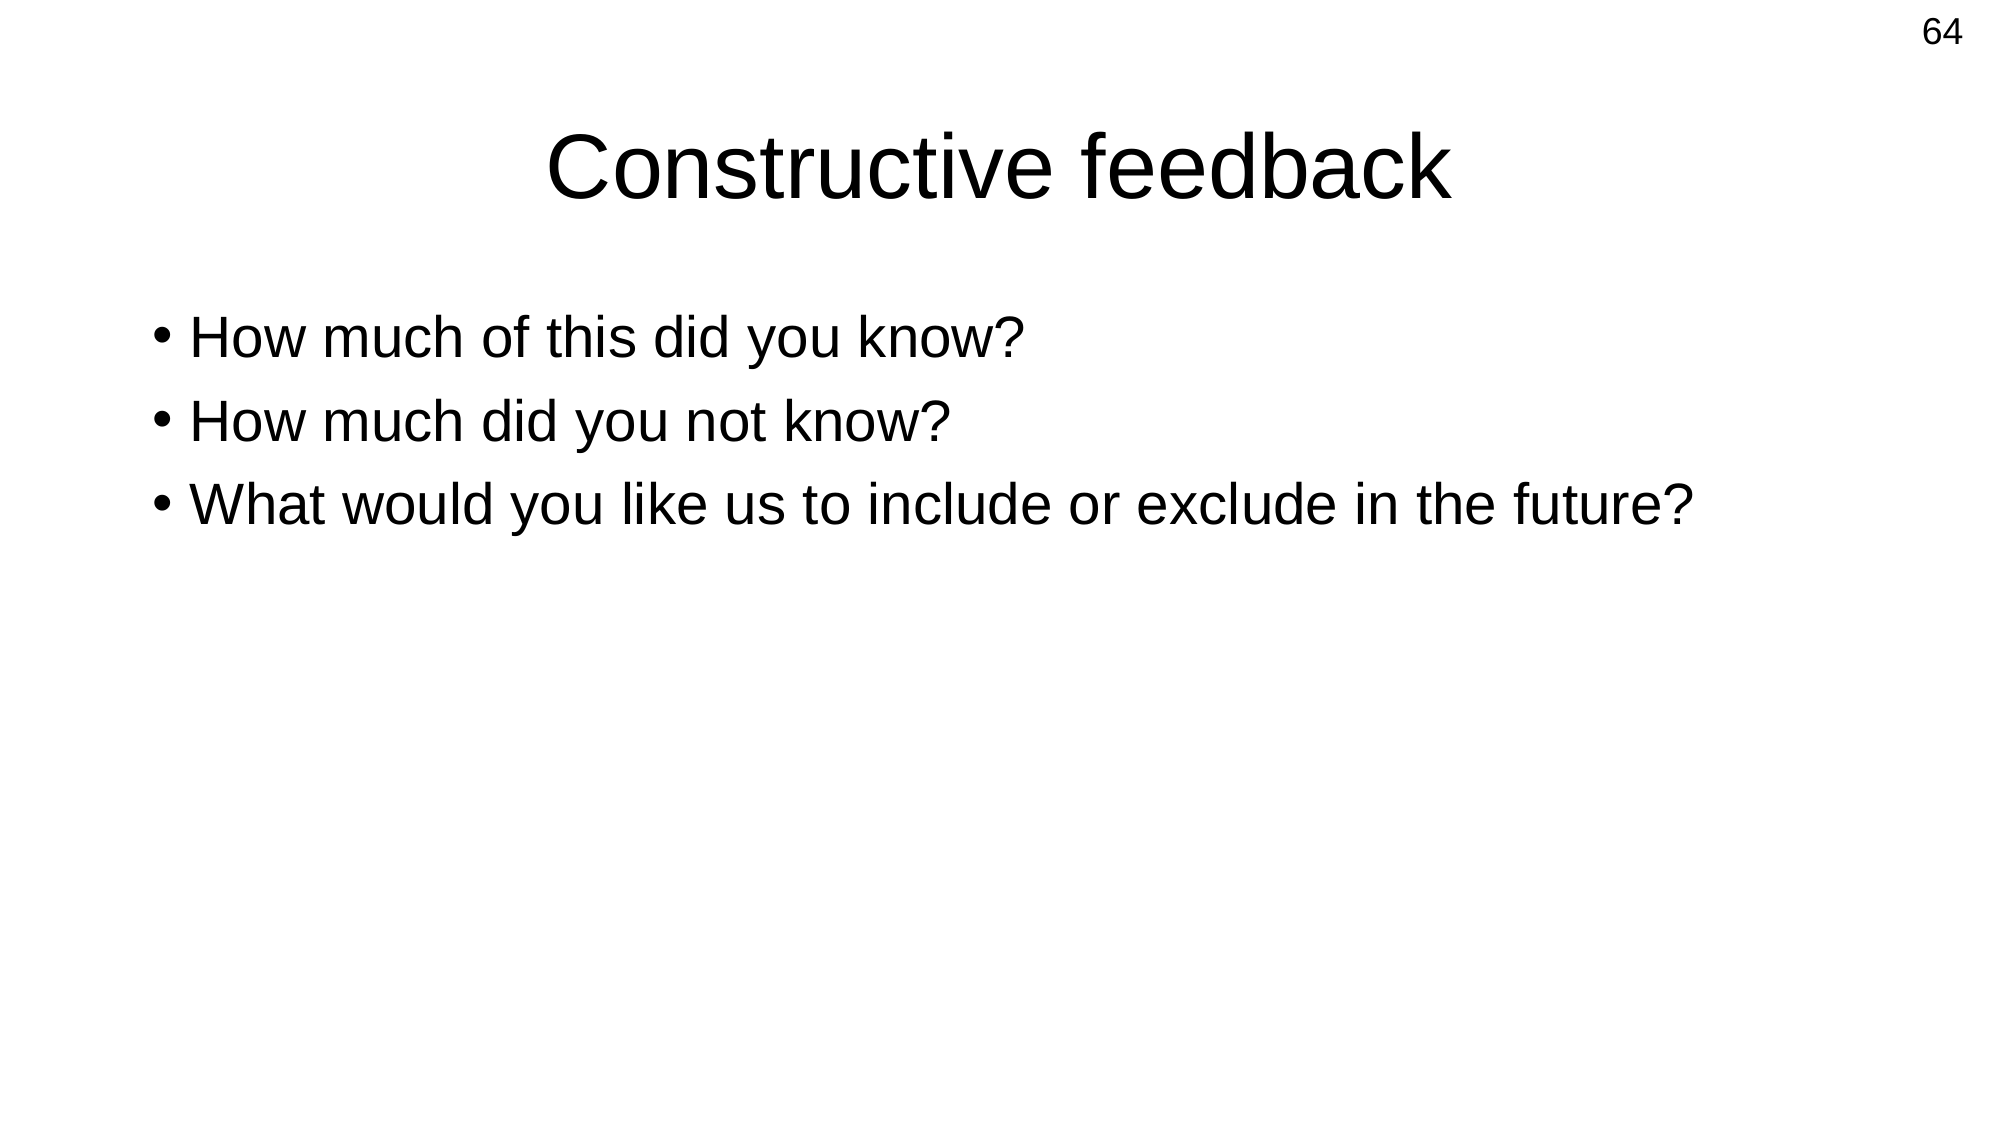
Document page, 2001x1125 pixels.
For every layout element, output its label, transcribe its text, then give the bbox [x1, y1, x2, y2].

slide_number 64 [1550, 0, 2000, 60]
title Constructive feedback [137, 59, 1863, 278]
list How much of this did you know? How much did you not know? What would you like us to include or exclude in the future? [137, 299, 1863, 1014]
